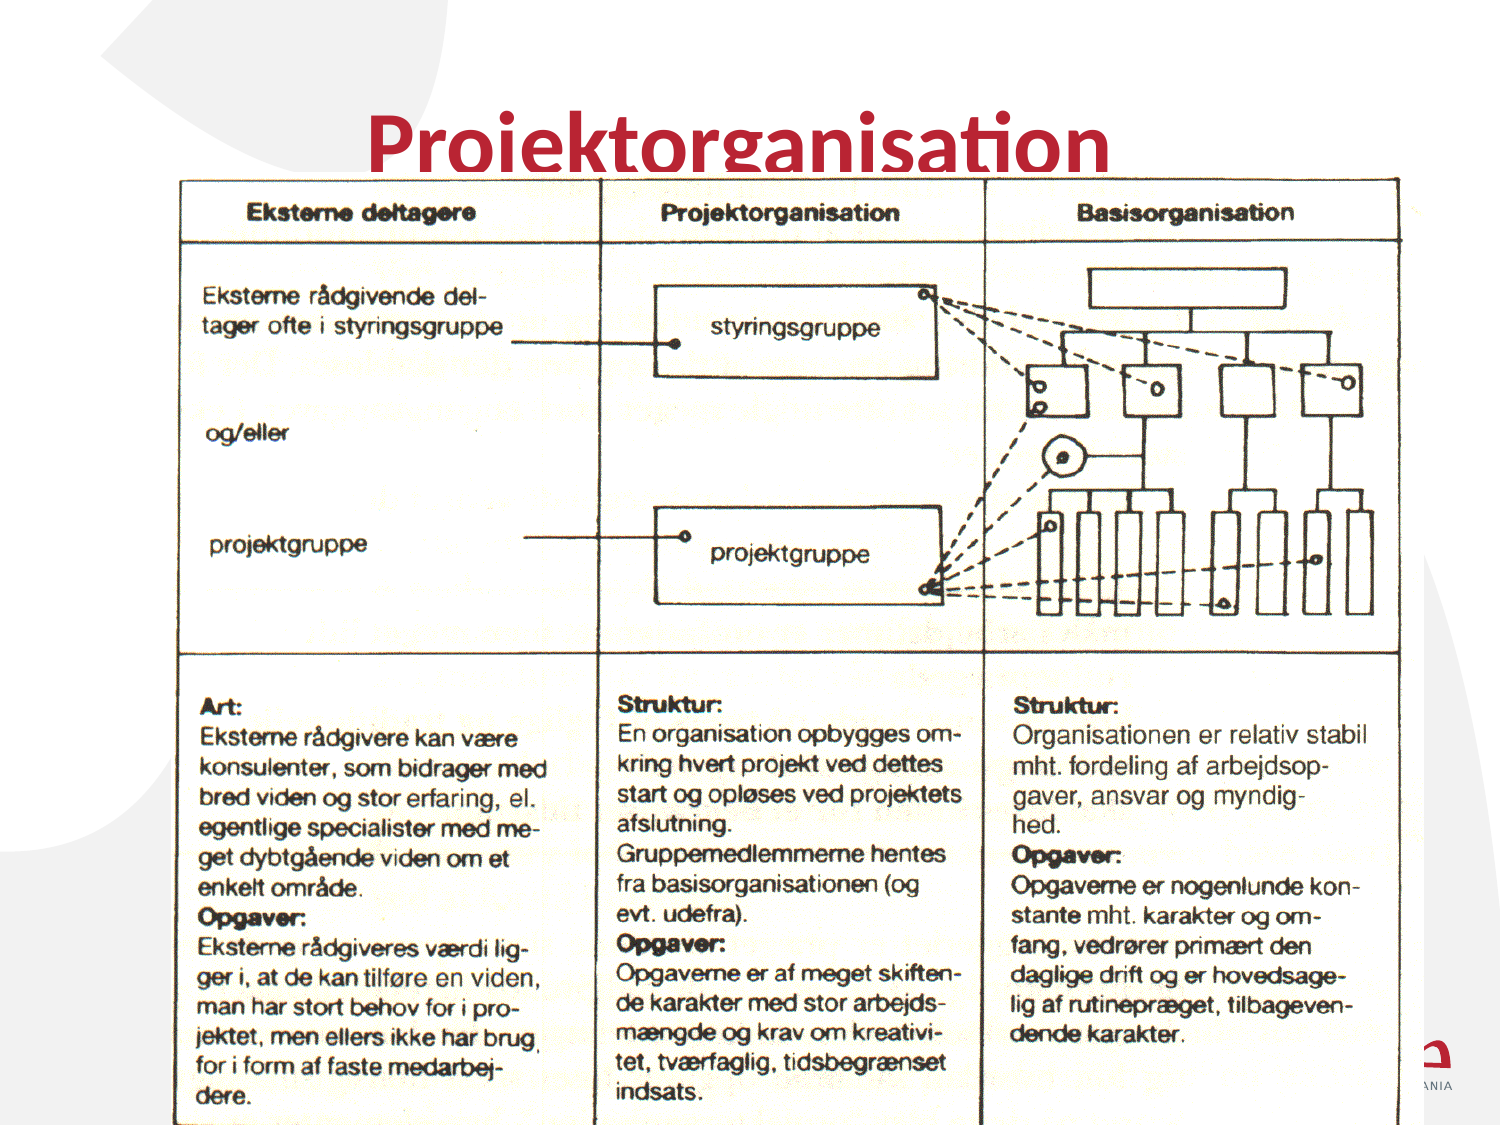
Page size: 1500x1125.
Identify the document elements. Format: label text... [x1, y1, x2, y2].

title Projektorganisation [75, 45, 1425, 233]
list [171, 172, 1425, 1125]
